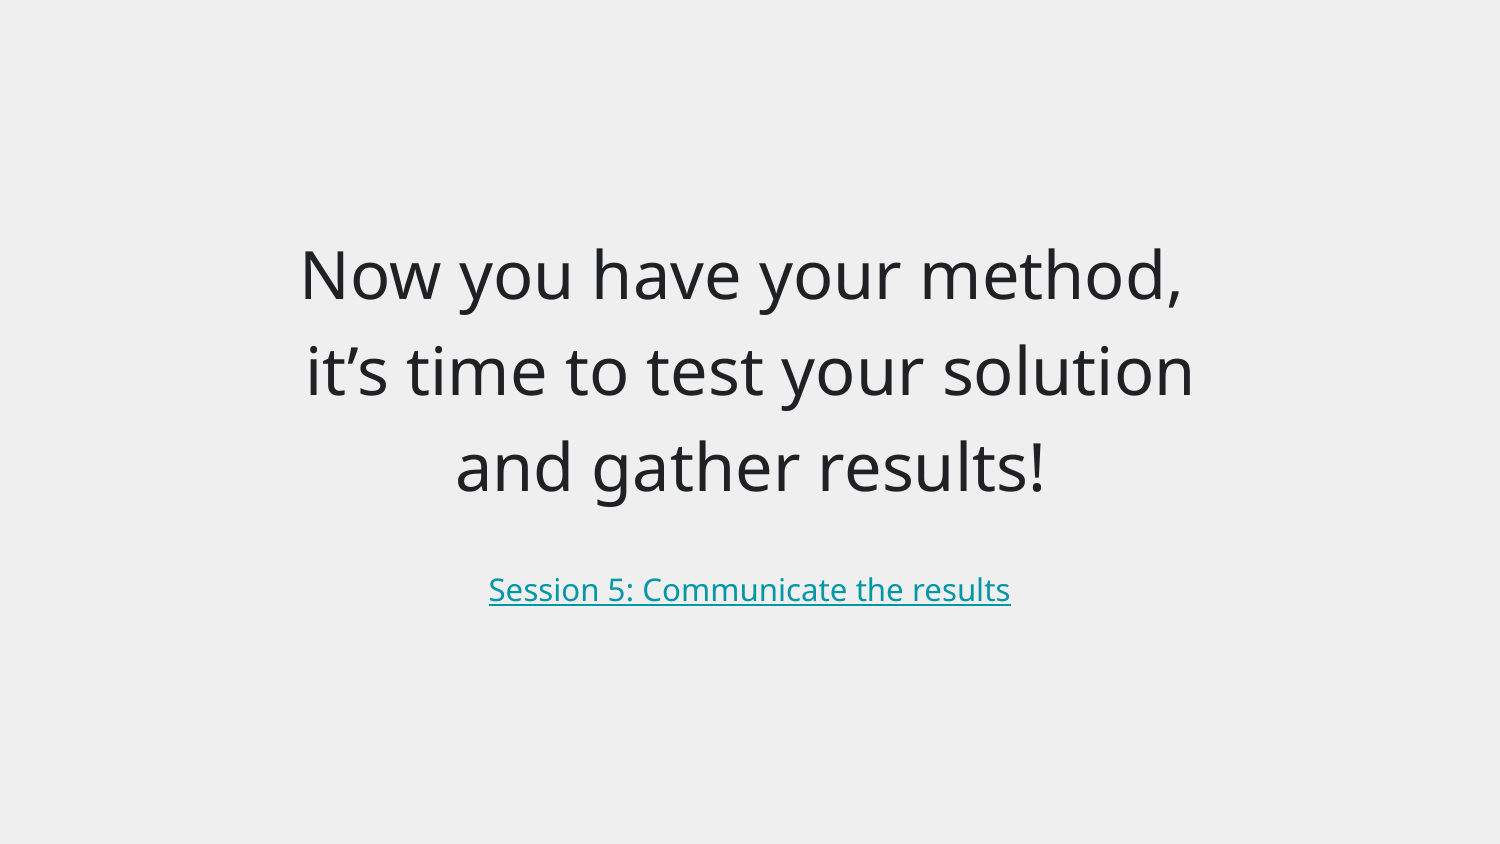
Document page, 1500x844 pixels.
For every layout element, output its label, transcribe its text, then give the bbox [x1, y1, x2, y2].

title Session 5: Communicate the results [300, 535, 1200, 639]
title Now you have your method, it’s time to test your solution and gather results! [273, 201, 1229, 296]
